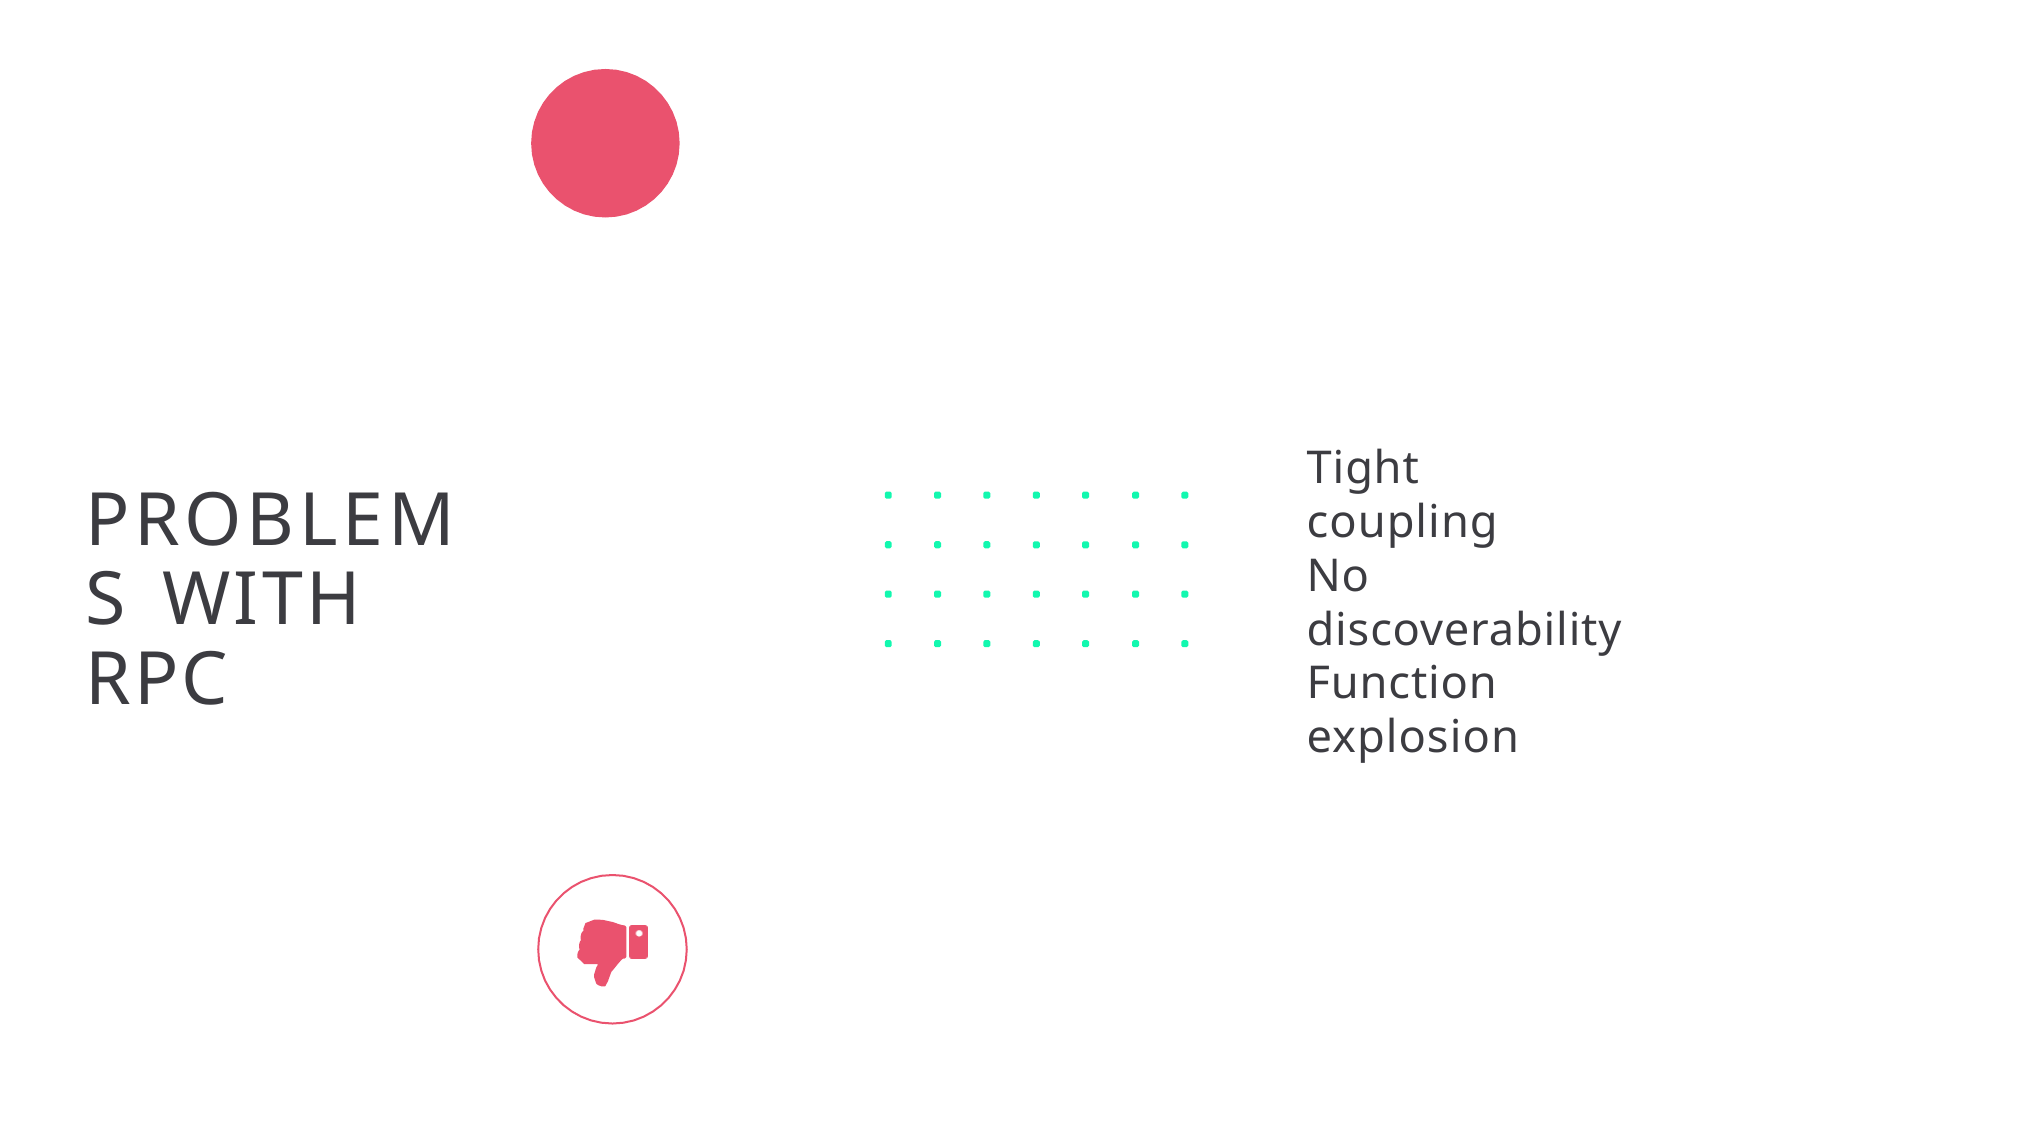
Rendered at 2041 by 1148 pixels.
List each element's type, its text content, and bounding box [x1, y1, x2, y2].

text_box [1032, 590, 1040, 598]
title PROBLEMS WITH RPC [82, 467, 441, 720]
text_box [1132, 541, 1140, 549]
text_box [441, 0, 1020, 1148]
text_box [1181, 590, 1189, 598]
text_box Tight coupling [1303, 435, 1610, 543]
text_box [1132, 590, 1140, 598]
text_box [1181, 640, 1189, 648]
text_box [1132, 491, 1140, 499]
text_box [1082, 541, 1090, 549]
text_box [1082, 640, 1090, 648]
text_box [1082, 491, 1090, 499]
text_box [1032, 491, 1040, 499]
text_box [1181, 541, 1189, 549]
text_box [1032, 541, 1040, 549]
text_box No discoverability [1303, 543, 1680, 650]
text_box [1132, 640, 1140, 648]
text_box [1032, 640, 1040, 648]
text_box [1181, 491, 1189, 499]
text_box Function explosion [1303, 650, 1703, 762]
text_box [1082, 590, 1090, 598]
